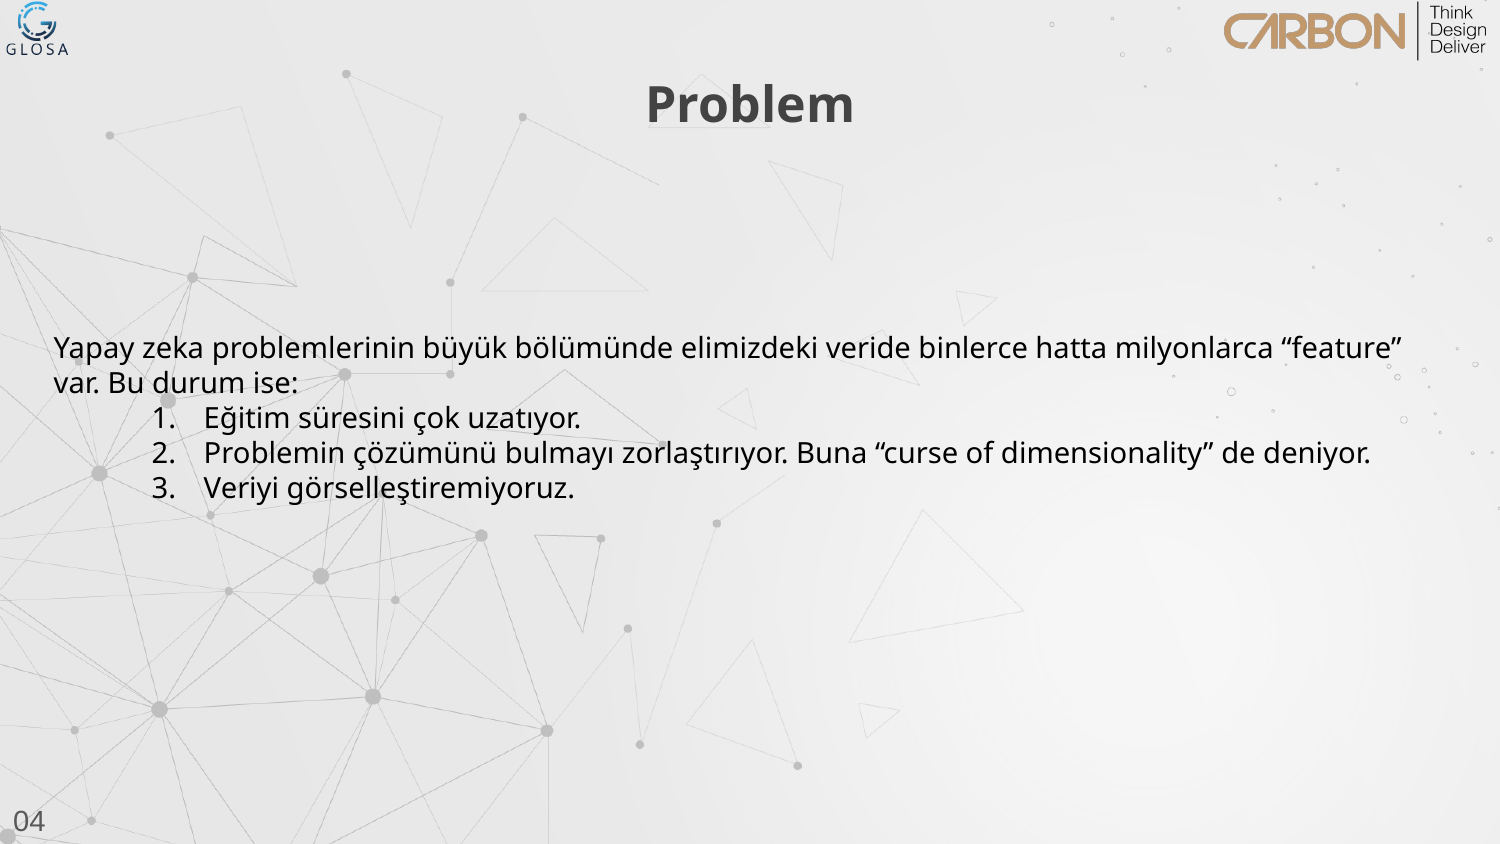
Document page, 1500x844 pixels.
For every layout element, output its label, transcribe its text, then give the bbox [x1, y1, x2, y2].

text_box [1, 0, 72, 69]
picture [1209, 0, 1500, 66]
title Problem [322, 57, 1178, 140]
text_box 04 [0, 796, 68, 844]
text_box Yapay zeka problemlerinin büyük bölümünde elimizdeki veride binlerce hatta milyonlarca “feature” var. Bu durum ise: Eğitim süresini çok uzatıyor. Problemin çözümünü bulmayı zorlaştırıyor. Buna “curse of dimensionality” de deniyor. Veriyi görselleştiremiyoruz. [38, 314, 1463, 555]
